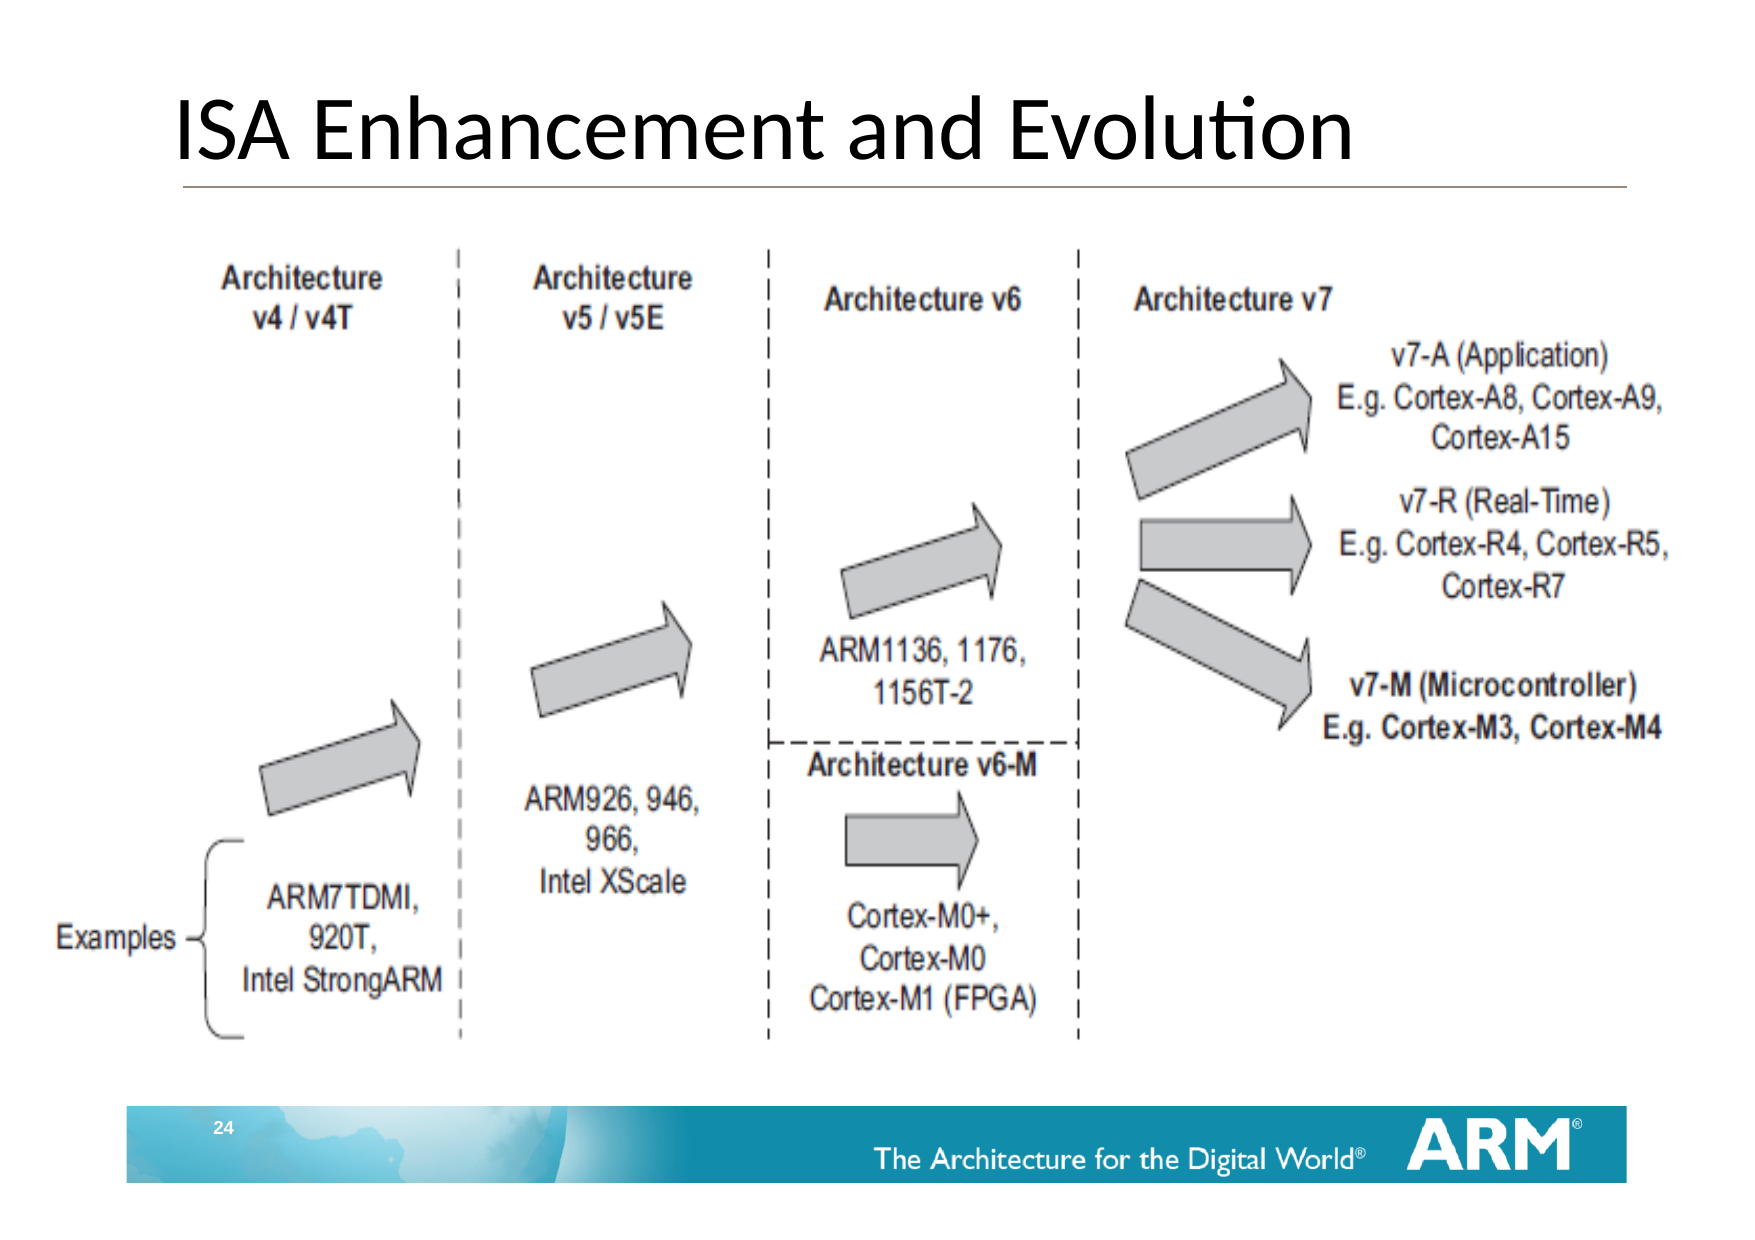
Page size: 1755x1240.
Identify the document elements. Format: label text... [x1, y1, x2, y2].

title ISA Enhancement and Evolution [173, 80, 1581, 172]
slide_number 24 [198, 1115, 287, 1176]
picture [126, 1106, 1627, 1183]
picture [27, 229, 1727, 1069]
